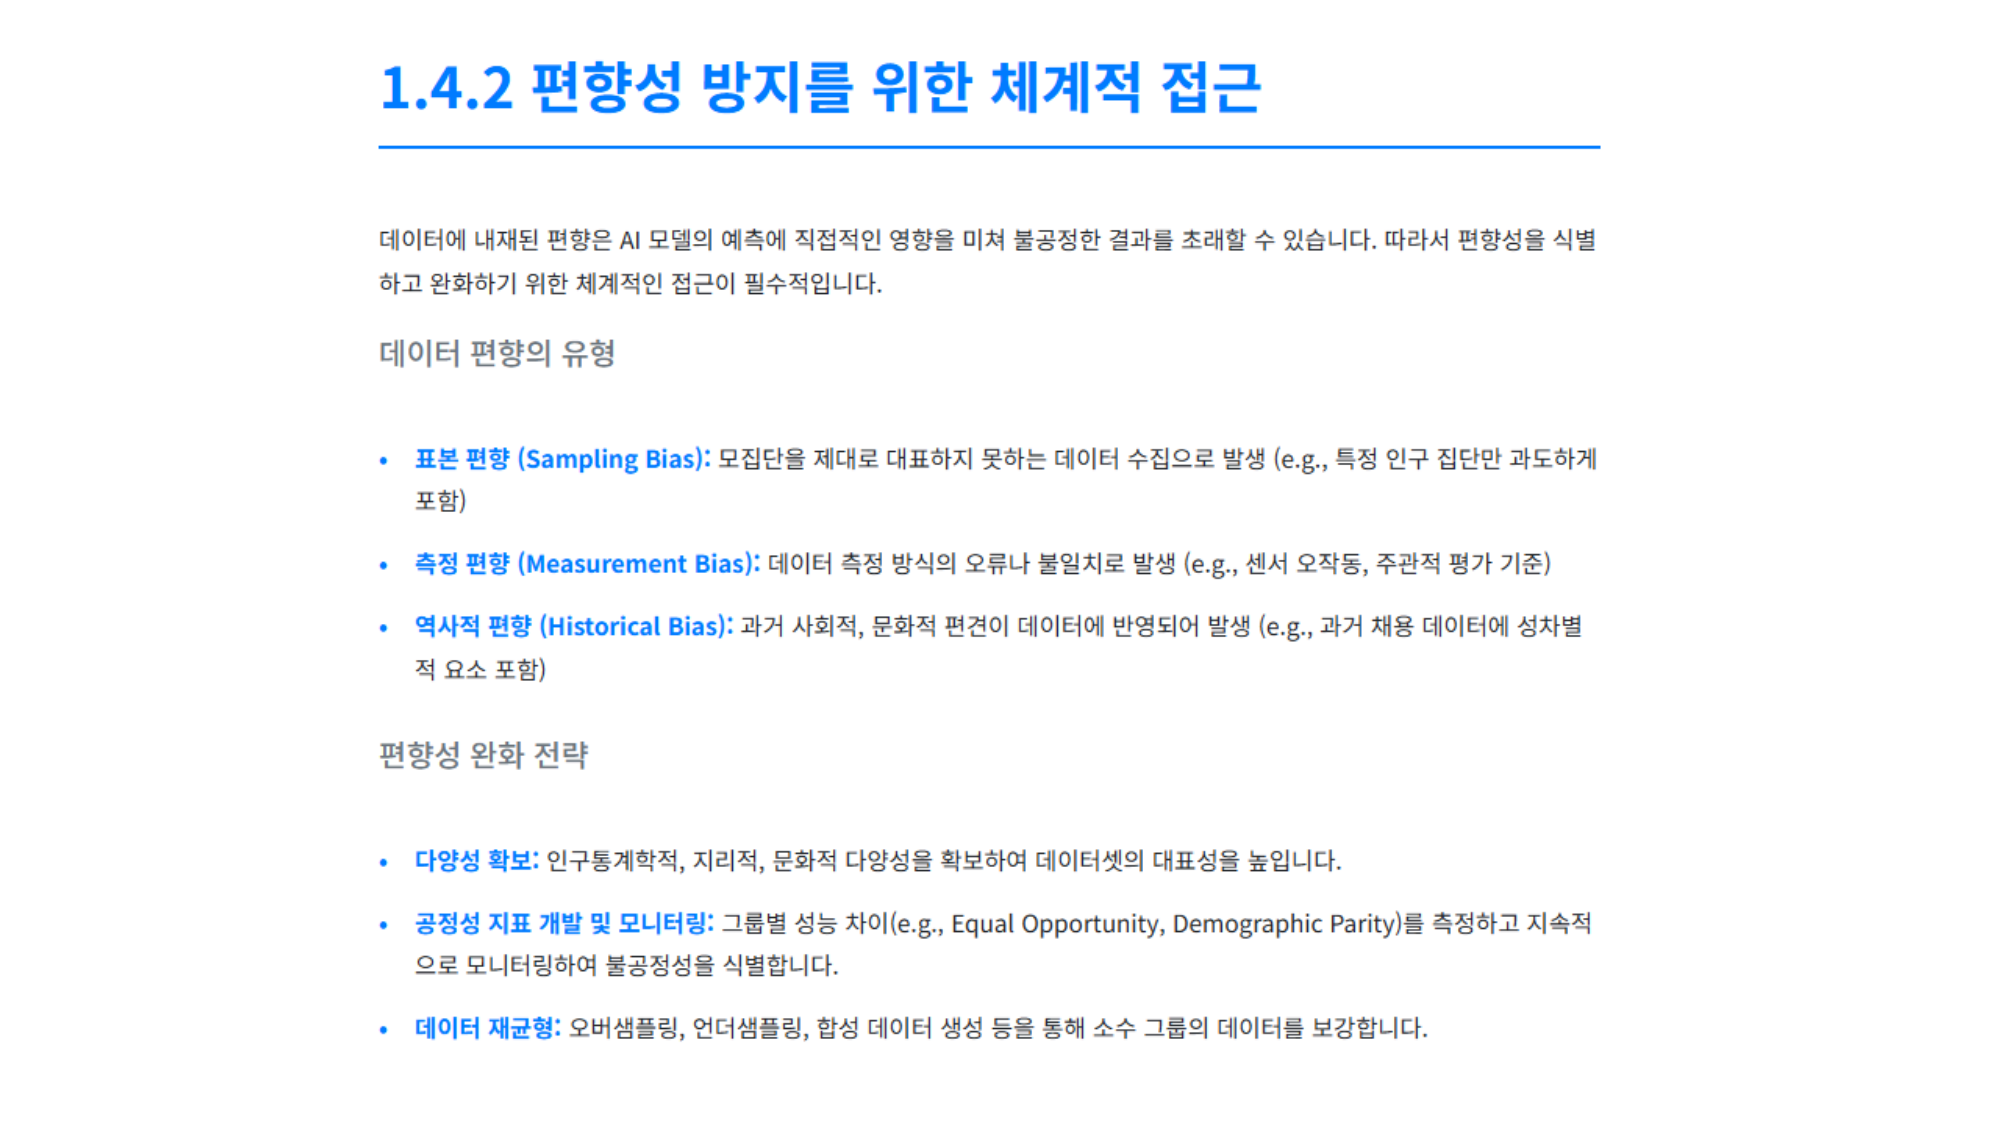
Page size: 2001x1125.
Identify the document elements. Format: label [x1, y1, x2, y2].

picture [357, 35, 1643, 1090]
